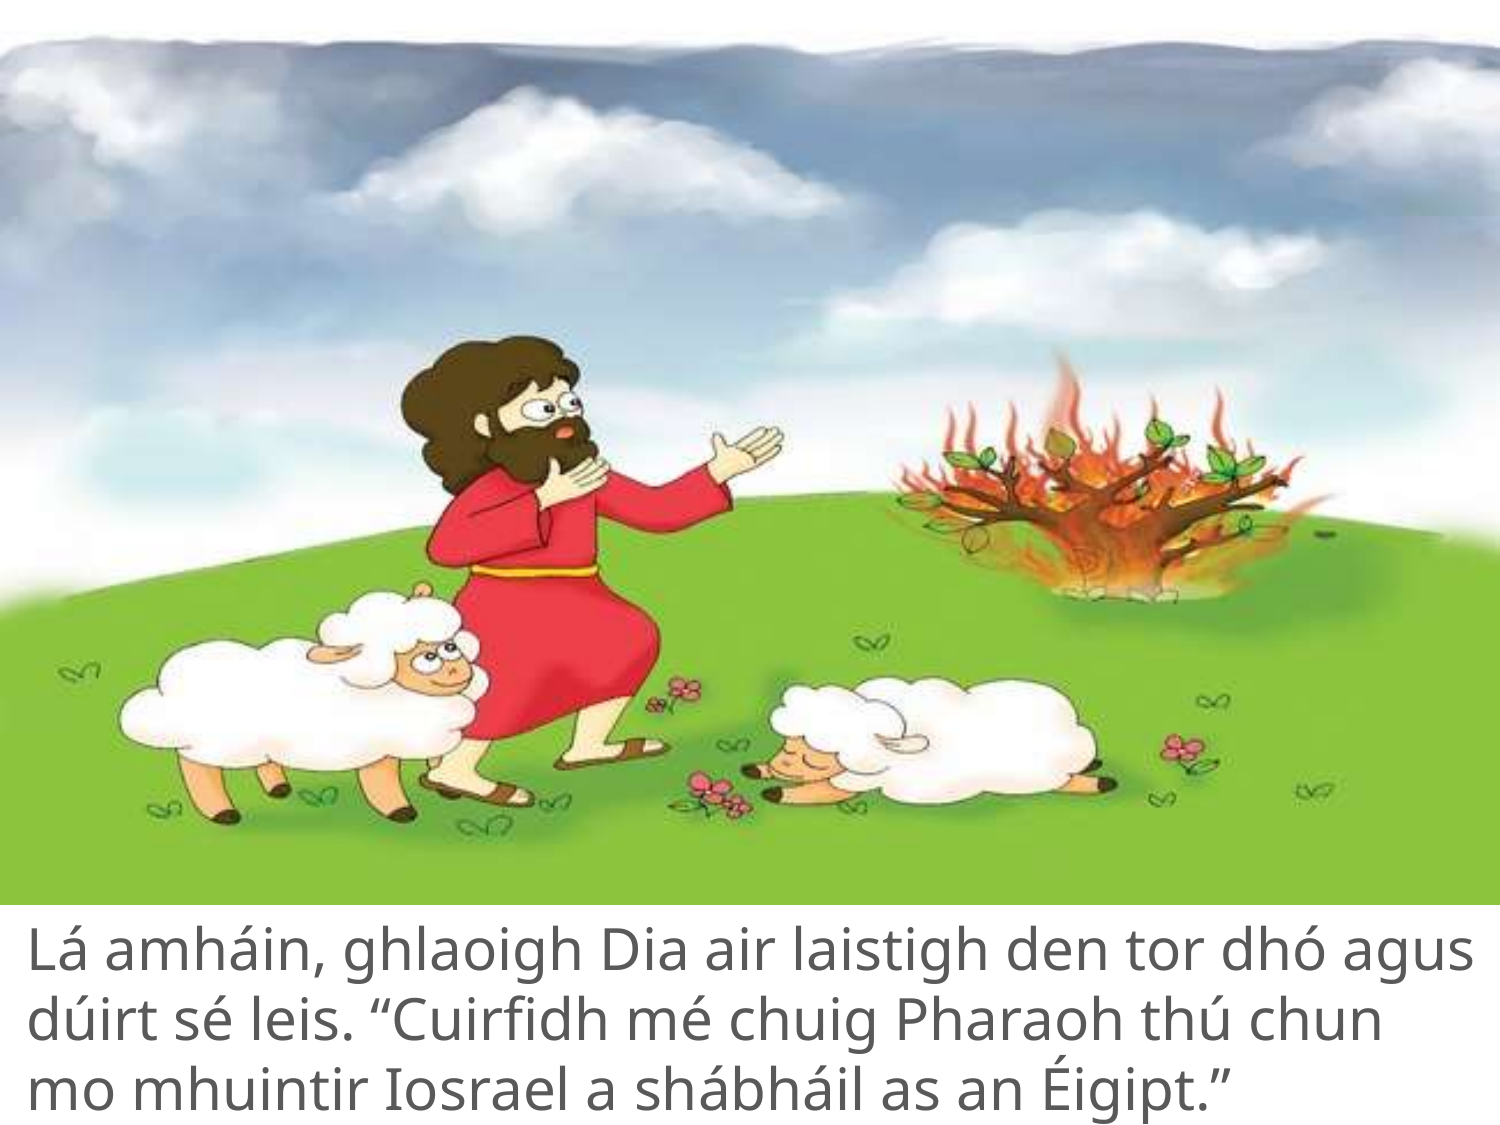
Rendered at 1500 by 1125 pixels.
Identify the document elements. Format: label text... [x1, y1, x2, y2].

picture [0, 0, 1500, 906]
text_box Lá amháin, ghlaoigh Dia air laistigh den tor dhó agus dúirt sé leis. “Cuirfidh mé chuig Pharaoh thú chun mo mhuintir Iosrael a shábháil as an Éigipt.” [11, 914, 1498, 1125]
